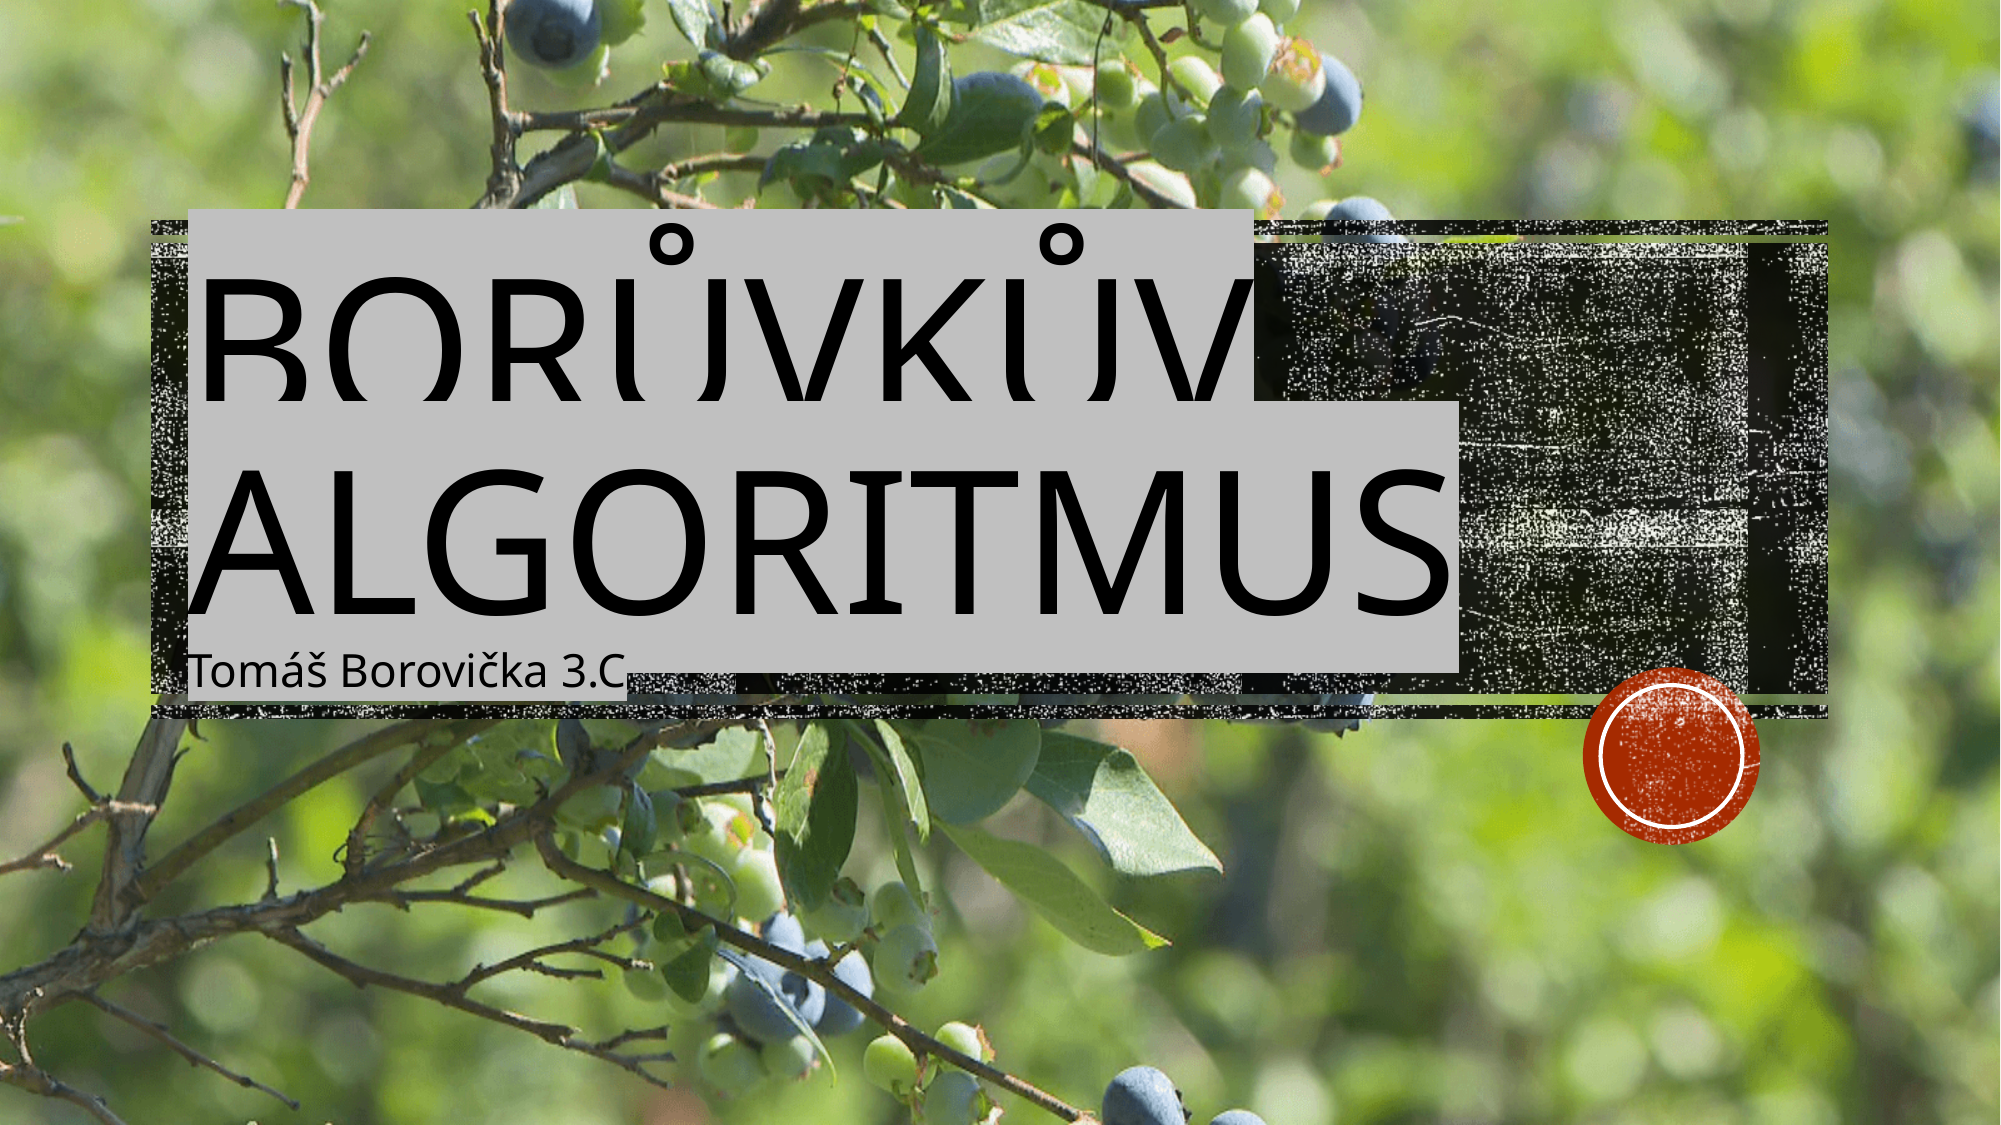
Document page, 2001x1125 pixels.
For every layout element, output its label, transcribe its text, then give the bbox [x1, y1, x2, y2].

subtitle Tomáš Borovička 3.C [172, 640, 1750, 804]
picture [0, 0, 2001, 1125]
title Borůvkův algoritmus [172, 212, 1808, 710]
